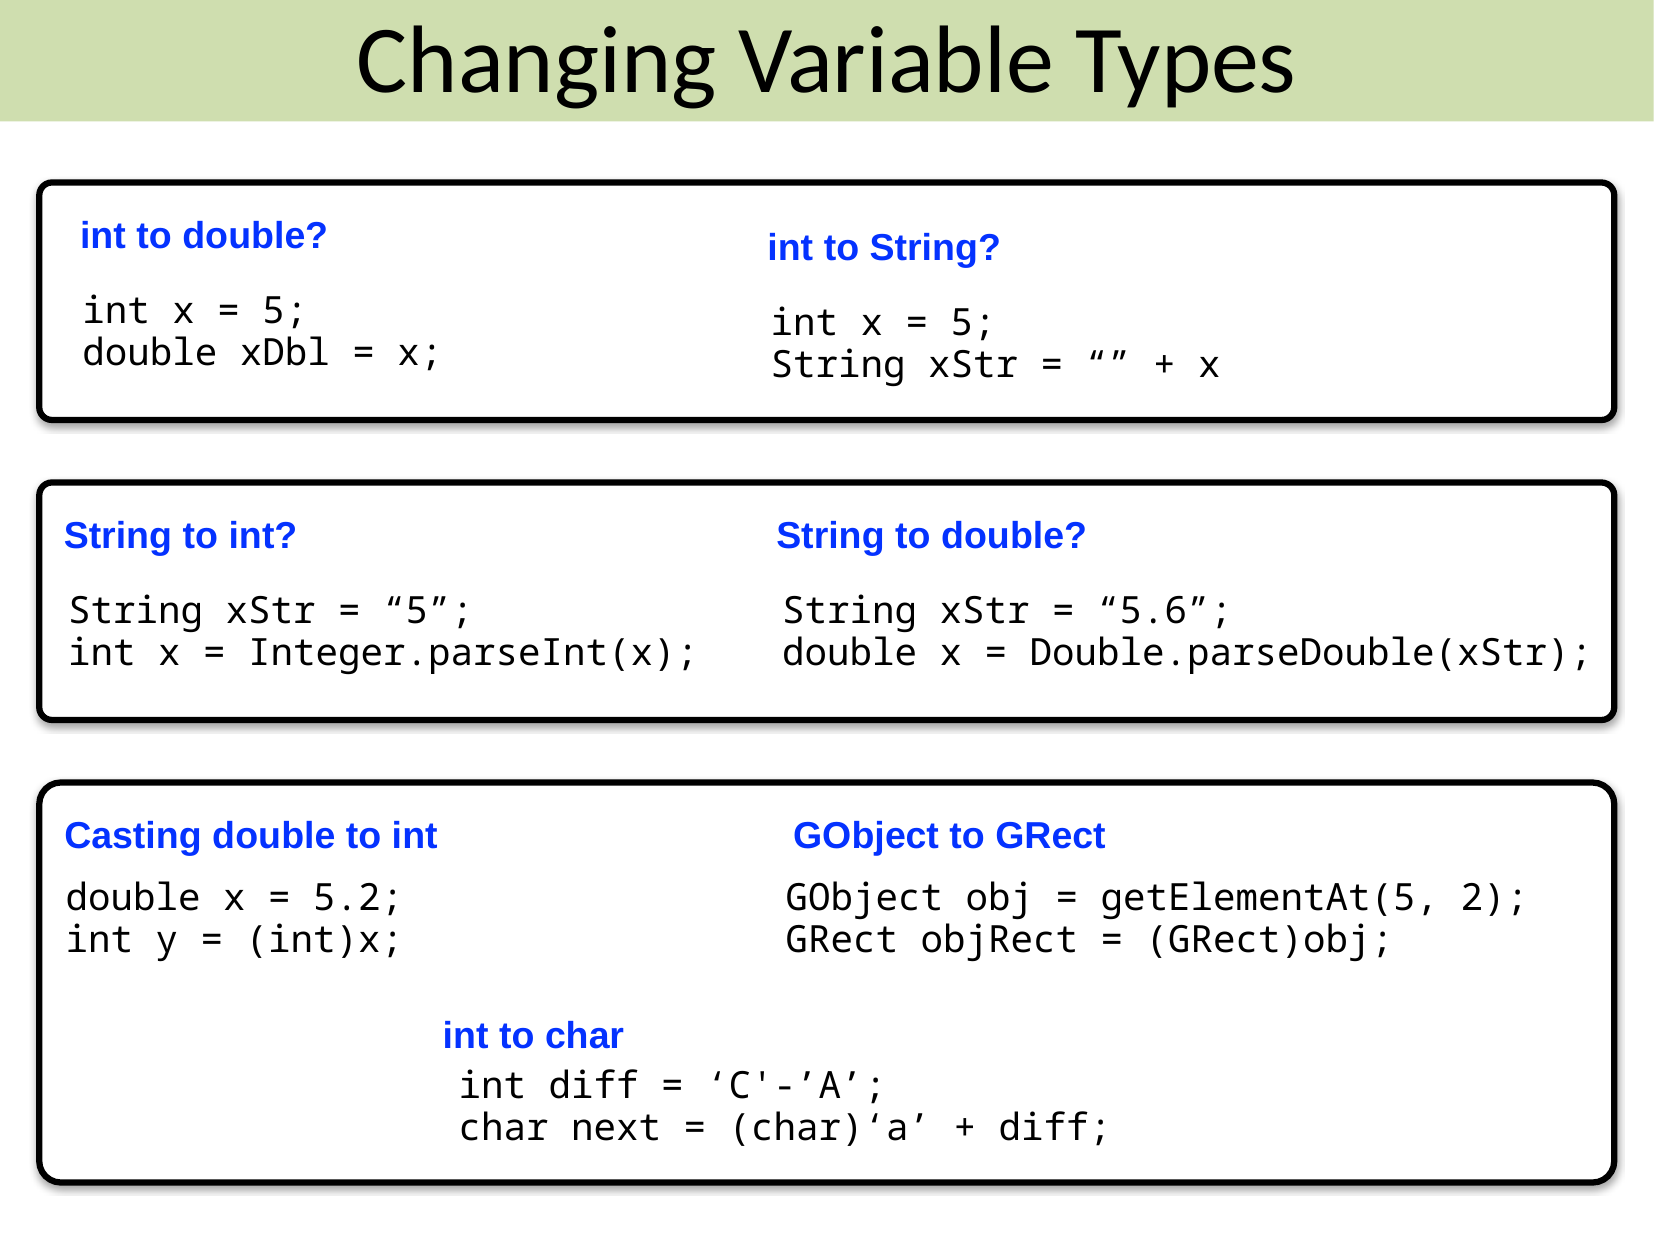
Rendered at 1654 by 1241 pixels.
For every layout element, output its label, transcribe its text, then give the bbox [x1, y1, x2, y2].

text_box int x = 5; double xDbl = x; [67, 282, 458, 381]
text_box String xStr = “5”; int x = Integer.parseInt(x); [53, 582, 714, 681]
text_box String xStr = “5.6”; double x = Double.parseDouble(xStr); [767, 582, 1608, 681]
text_box int to String? [752, 219, 1017, 277]
text_box [38, 181, 1616, 421]
text_box double x = 5.2; int y = (int)x; [50, 870, 419, 969]
text_box int diff = ‘C'-’A’; char next = (char)‘a’ + diff; [444, 1057, 1127, 1198]
text_box String to double? [761, 507, 1103, 565]
text_box int to char [427, 1007, 640, 1064]
text_box GObject to GRect [778, 807, 1121, 865]
text_box String to int? [48, 507, 313, 565]
text_box Casting double to int [49, 807, 454, 865]
text_box [38, 481, 1616, 721]
text_box GObject obj = getElementAt(5, 2); GRect objRect = (GRect)obj; [770, 870, 1544, 969]
text_box int to double? [65, 207, 344, 265]
text_box Changing Variable Types [0, 0, 1654, 122]
text_box int x = 5; String xStr = “” + x [755, 294, 1236, 394]
text_box [38, 781, 1616, 1184]
